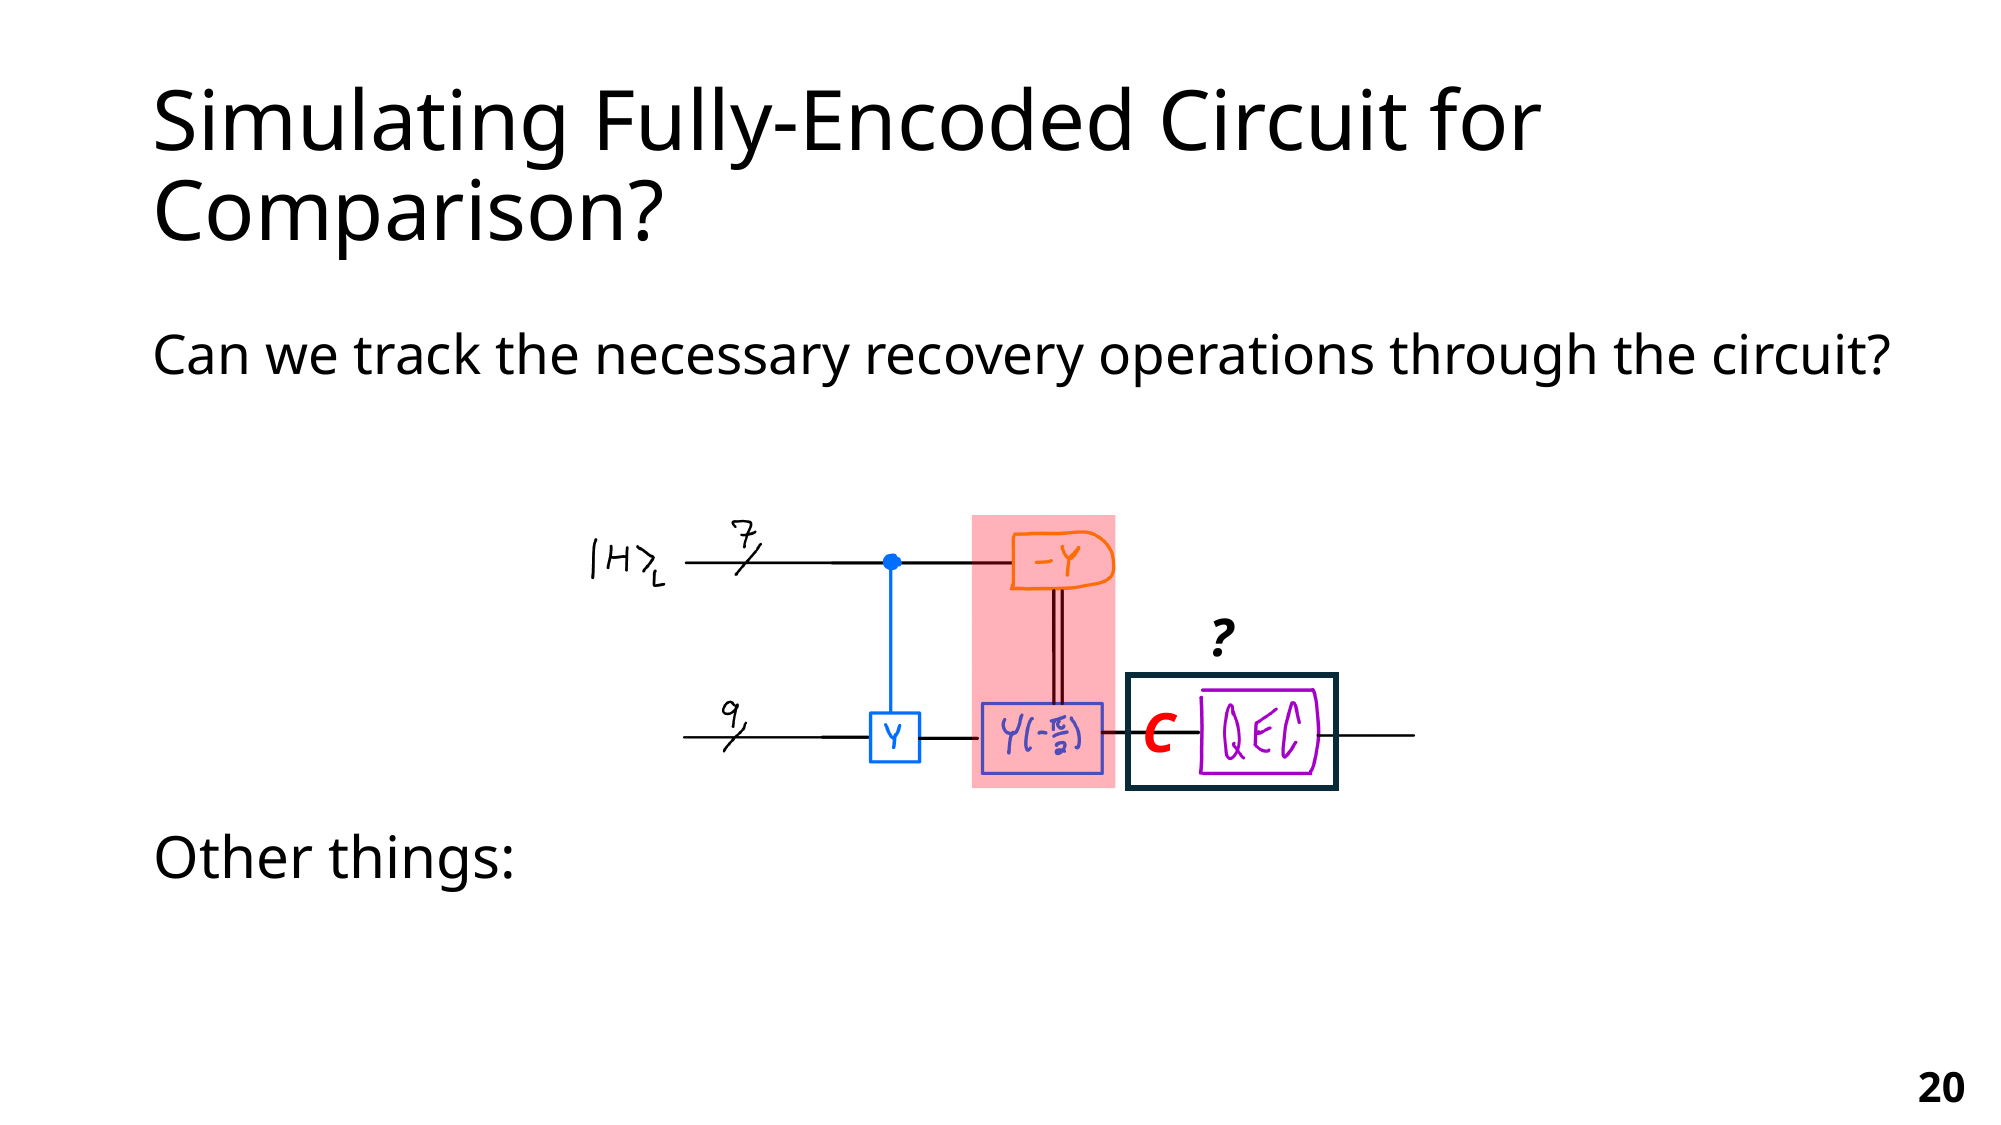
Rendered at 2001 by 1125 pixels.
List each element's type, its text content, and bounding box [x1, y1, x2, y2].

list Can we track the necessary recovery operations through the circuit? [137, 319, 1948, 447]
picture [561, 508, 1439, 822]
title Simulating Fully-Encoded Circuit for Comparison? [137, 59, 1863, 278]
text_box 20 [1903, 1053, 1982, 1118]
text_box Other things: [138, 820, 1949, 1094]
